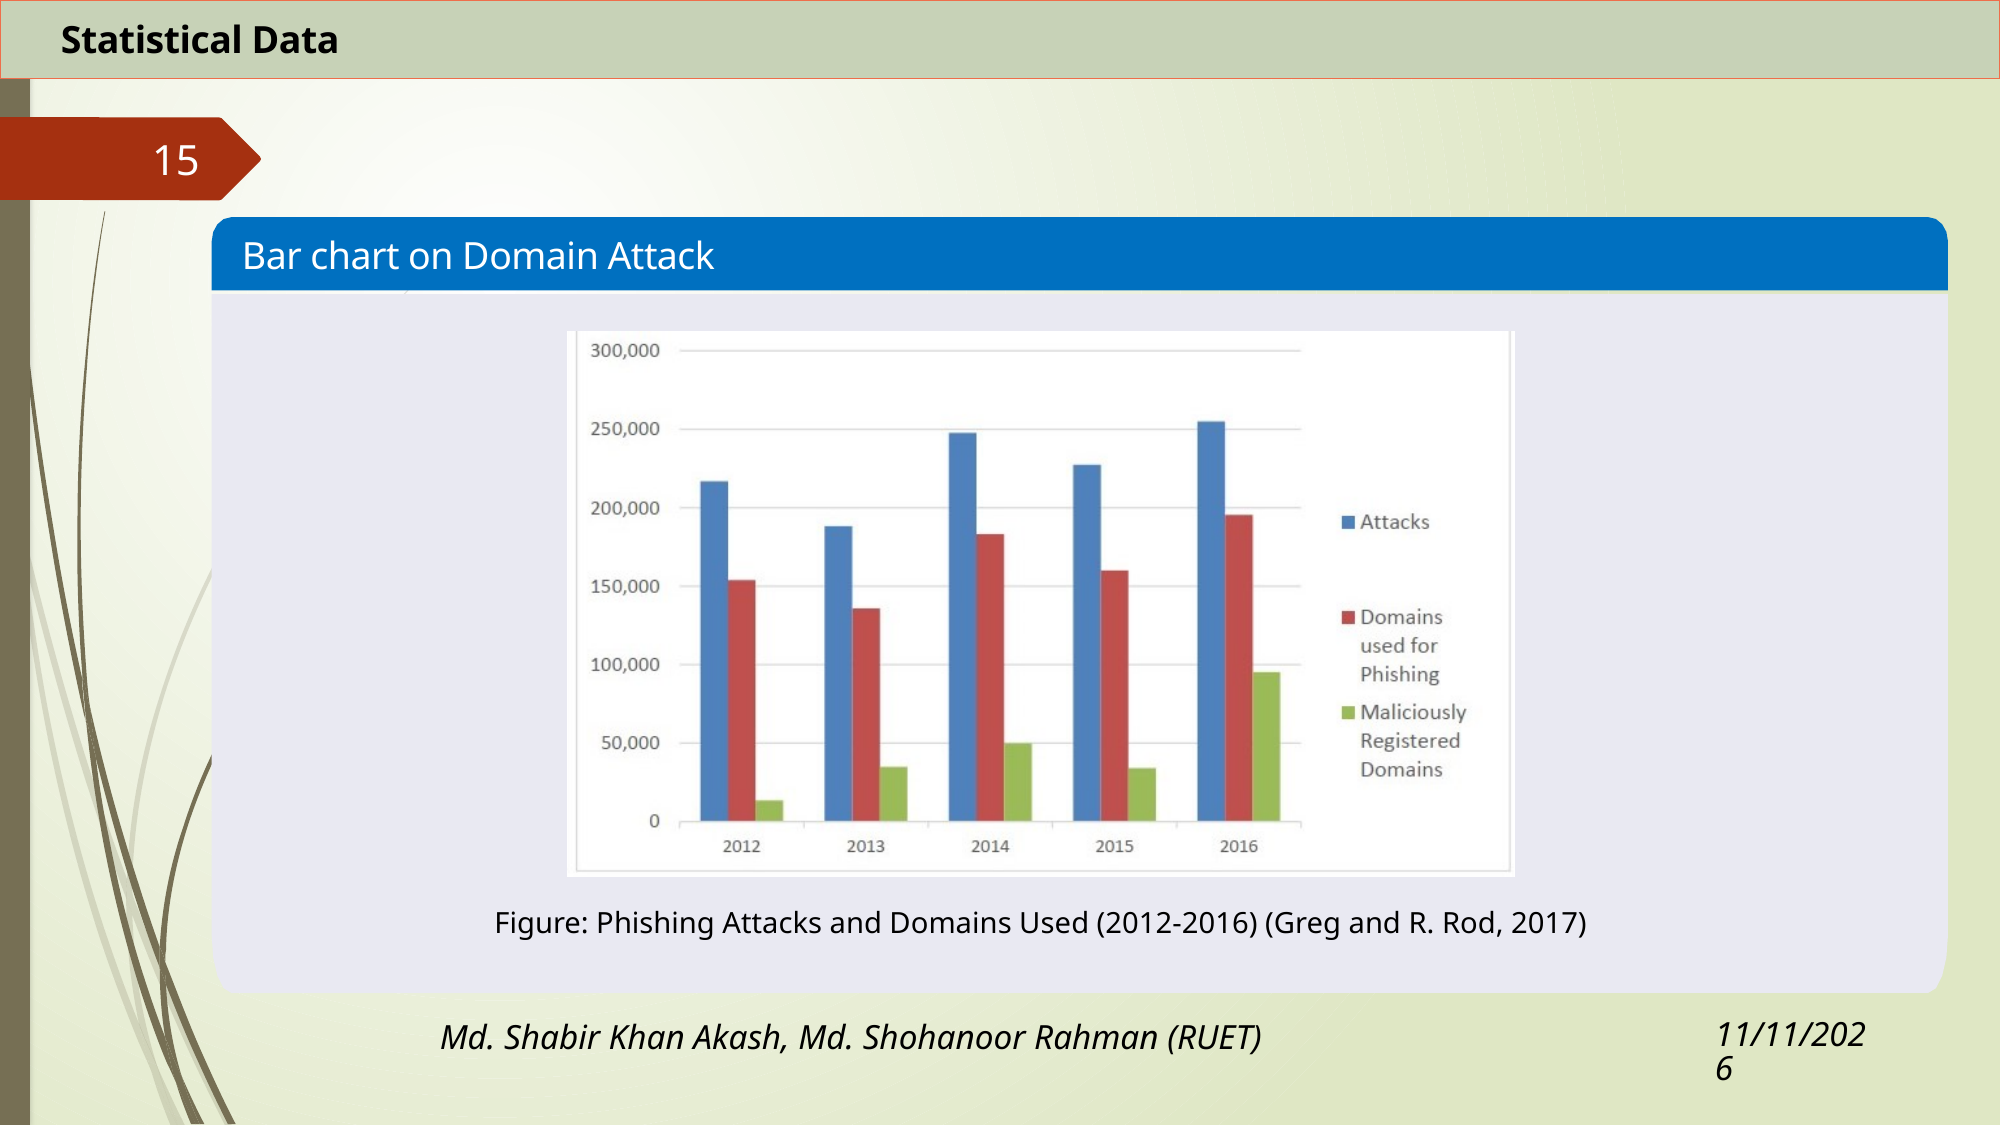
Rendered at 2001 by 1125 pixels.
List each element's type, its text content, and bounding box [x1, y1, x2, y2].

text_box Statistical Data [21, 14, 425, 61]
picture [567, 331, 1516, 877]
text_box [211, 217, 1948, 291]
slide_number 25-Sep-19 [1699, 1005, 1888, 1067]
text_box [211, 294, 1948, 993]
slide_number 15 [87, 129, 216, 190]
text_box Figure: Phishing Attacks and Domains Used (2012-2016) (Greg and R. Rod, 2017) [479, 897, 1603, 992]
text_box Bar chart on Domain Attack [211, 230, 1871, 278]
footer Md. Shabir Khan Akash, Md. Shohanoor Rahman (RUET) [424, 1006, 1675, 1067]
text_box [0, 0, 2000, 79]
